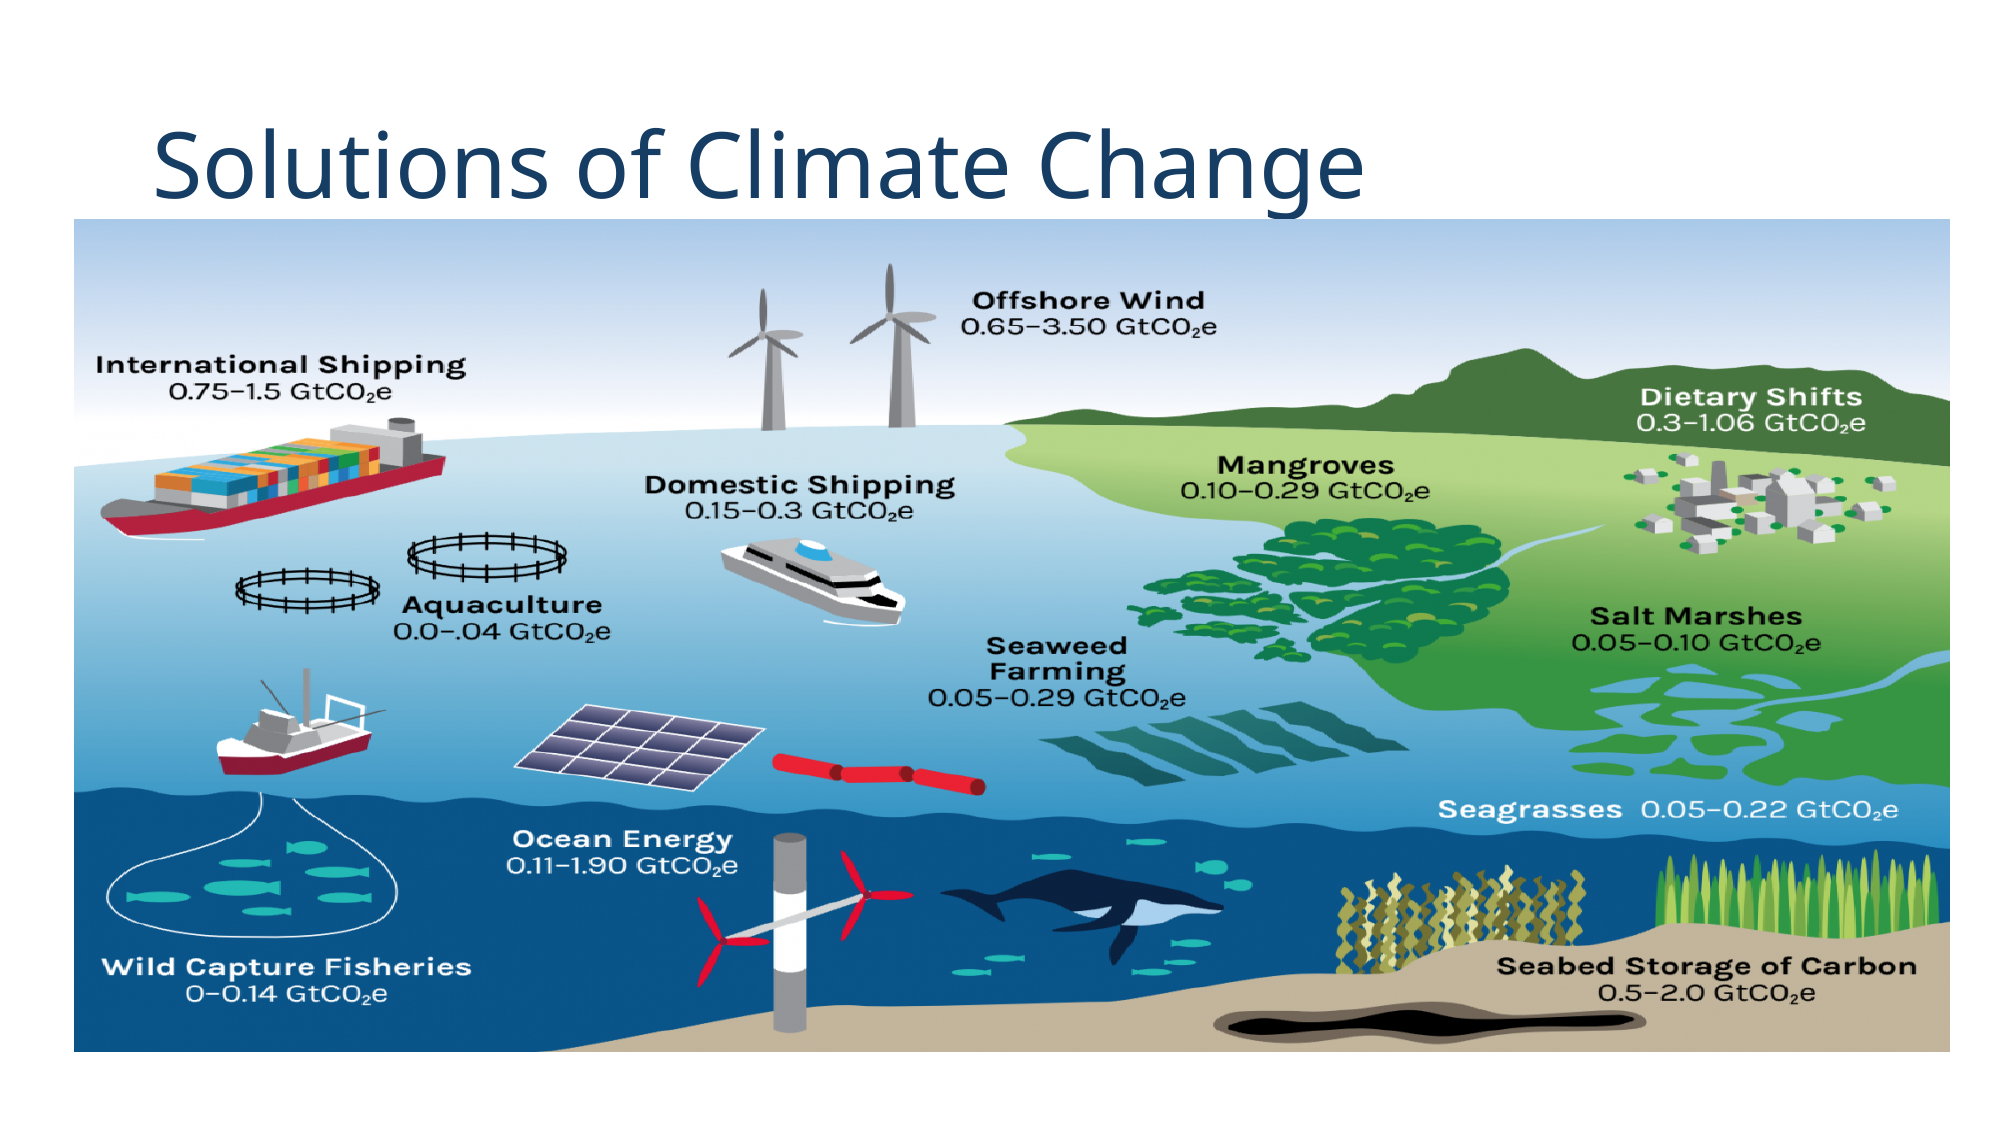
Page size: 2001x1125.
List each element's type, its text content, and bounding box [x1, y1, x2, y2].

title Solutions of Climate Change [137, 59, 1863, 219]
picture [74, 219, 1951, 1052]
